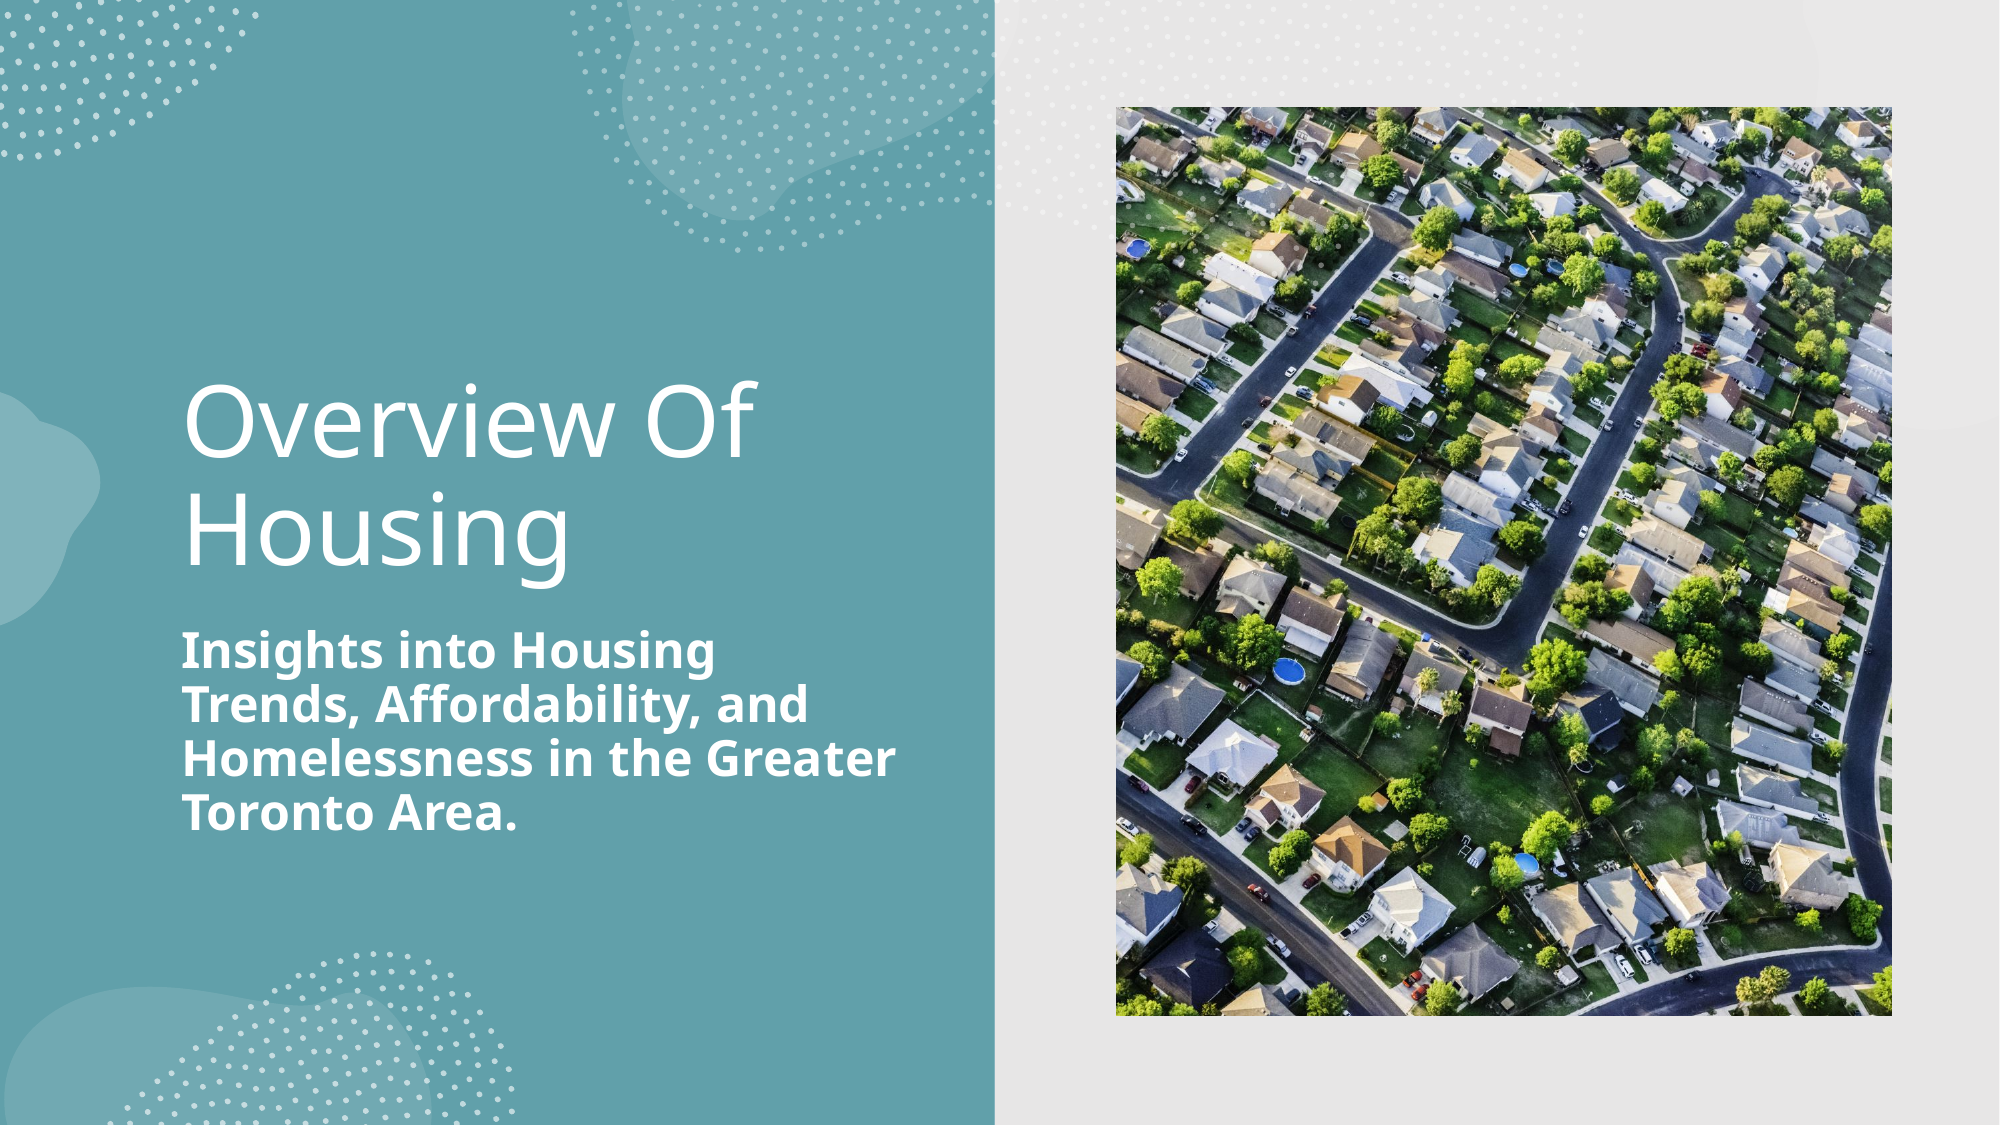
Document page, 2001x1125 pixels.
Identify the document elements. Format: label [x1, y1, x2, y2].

text_box [0, 0, 2000, 1125]
